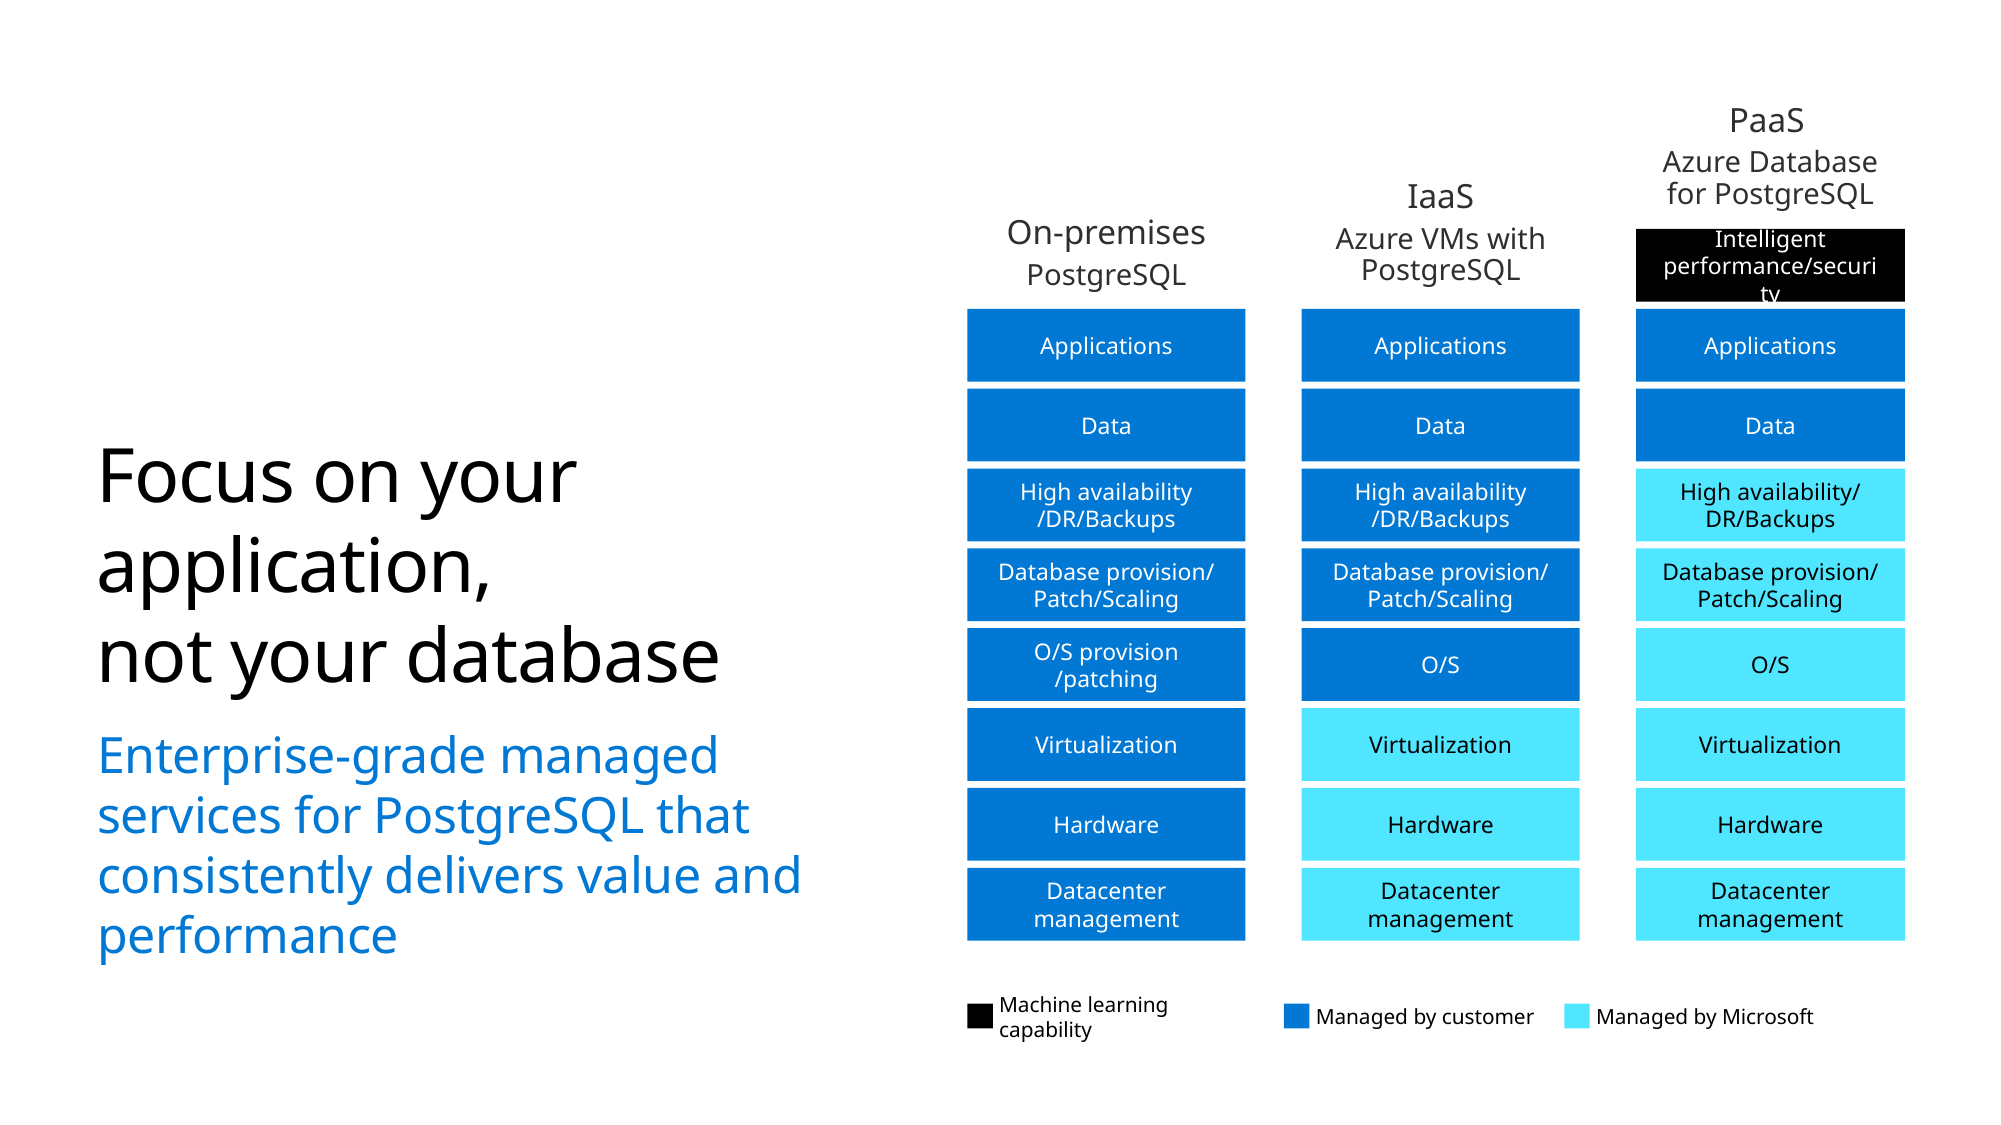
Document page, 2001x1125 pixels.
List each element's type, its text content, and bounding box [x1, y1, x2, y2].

text_box [967, 1003, 983, 1029]
title Focus on your application, not your database [96, 426, 952, 699]
text_box Hardware [1301, 787, 1580, 861]
text_box Virtualization [1301, 708, 1580, 781]
text_box High availability /DR/Backups [1301, 468, 1580, 542]
text_box PaaS Azure Database for PostgreSQL [1636, 96, 1905, 219]
text_box Applications [967, 308, 1246, 382]
text_box Datacenter management [1301, 867, 1580, 941]
text_box IaaS Azure VMs with PostgreSQL [1314, 172, 1567, 295]
text_box Enterprise-grade managed services for PostgreSQL that consistently delivers value and performance [97, 723, 900, 964]
text_box Data [1636, 388, 1905, 462]
text_box High availability/ DR/Backups [1636, 468, 1905, 542]
text_box Applications [1636, 308, 1905, 382]
text_box Managed by customer [1300, 996, 1550, 1037]
text_box Database provision/ Patch/Scaling [967, 548, 1246, 622]
text_box Machine learning capability [983, 983, 1270, 1049]
text_box Data [1301, 388, 1580, 462]
text_box Virtualization [1636, 708, 1905, 781]
text_box Virtualization [967, 708, 1246, 781]
text_box Hardware [967, 787, 1246, 861]
text_box [1283, 1003, 1300, 1029]
text_box Intelligent performance/security [1636, 228, 1905, 302]
text_box Datacenter management [1636, 867, 1905, 941]
text_box Data [967, 388, 1246, 462]
text_box Database provision/ Patch/Scaling [1301, 548, 1580, 622]
text_box Applications [1301, 308, 1580, 382]
text_box Managed by Microsoft [1580, 996, 1867, 1037]
text_box [1564, 1003, 1580, 1029]
text_box Datacenter management [967, 867, 1246, 941]
text_box Hardware [1636, 787, 1905, 861]
text_box On-premises PostgreSQL [983, 208, 1229, 300]
text_box O/S [1301, 628, 1580, 701]
text_box Database provision/ Patch/Scaling [1636, 548, 1905, 622]
text_box O/S [1636, 628, 1905, 701]
text_box O/S provision /patching [967, 628, 1246, 701]
text_box High availability /DR/Backups [967, 468, 1246, 542]
